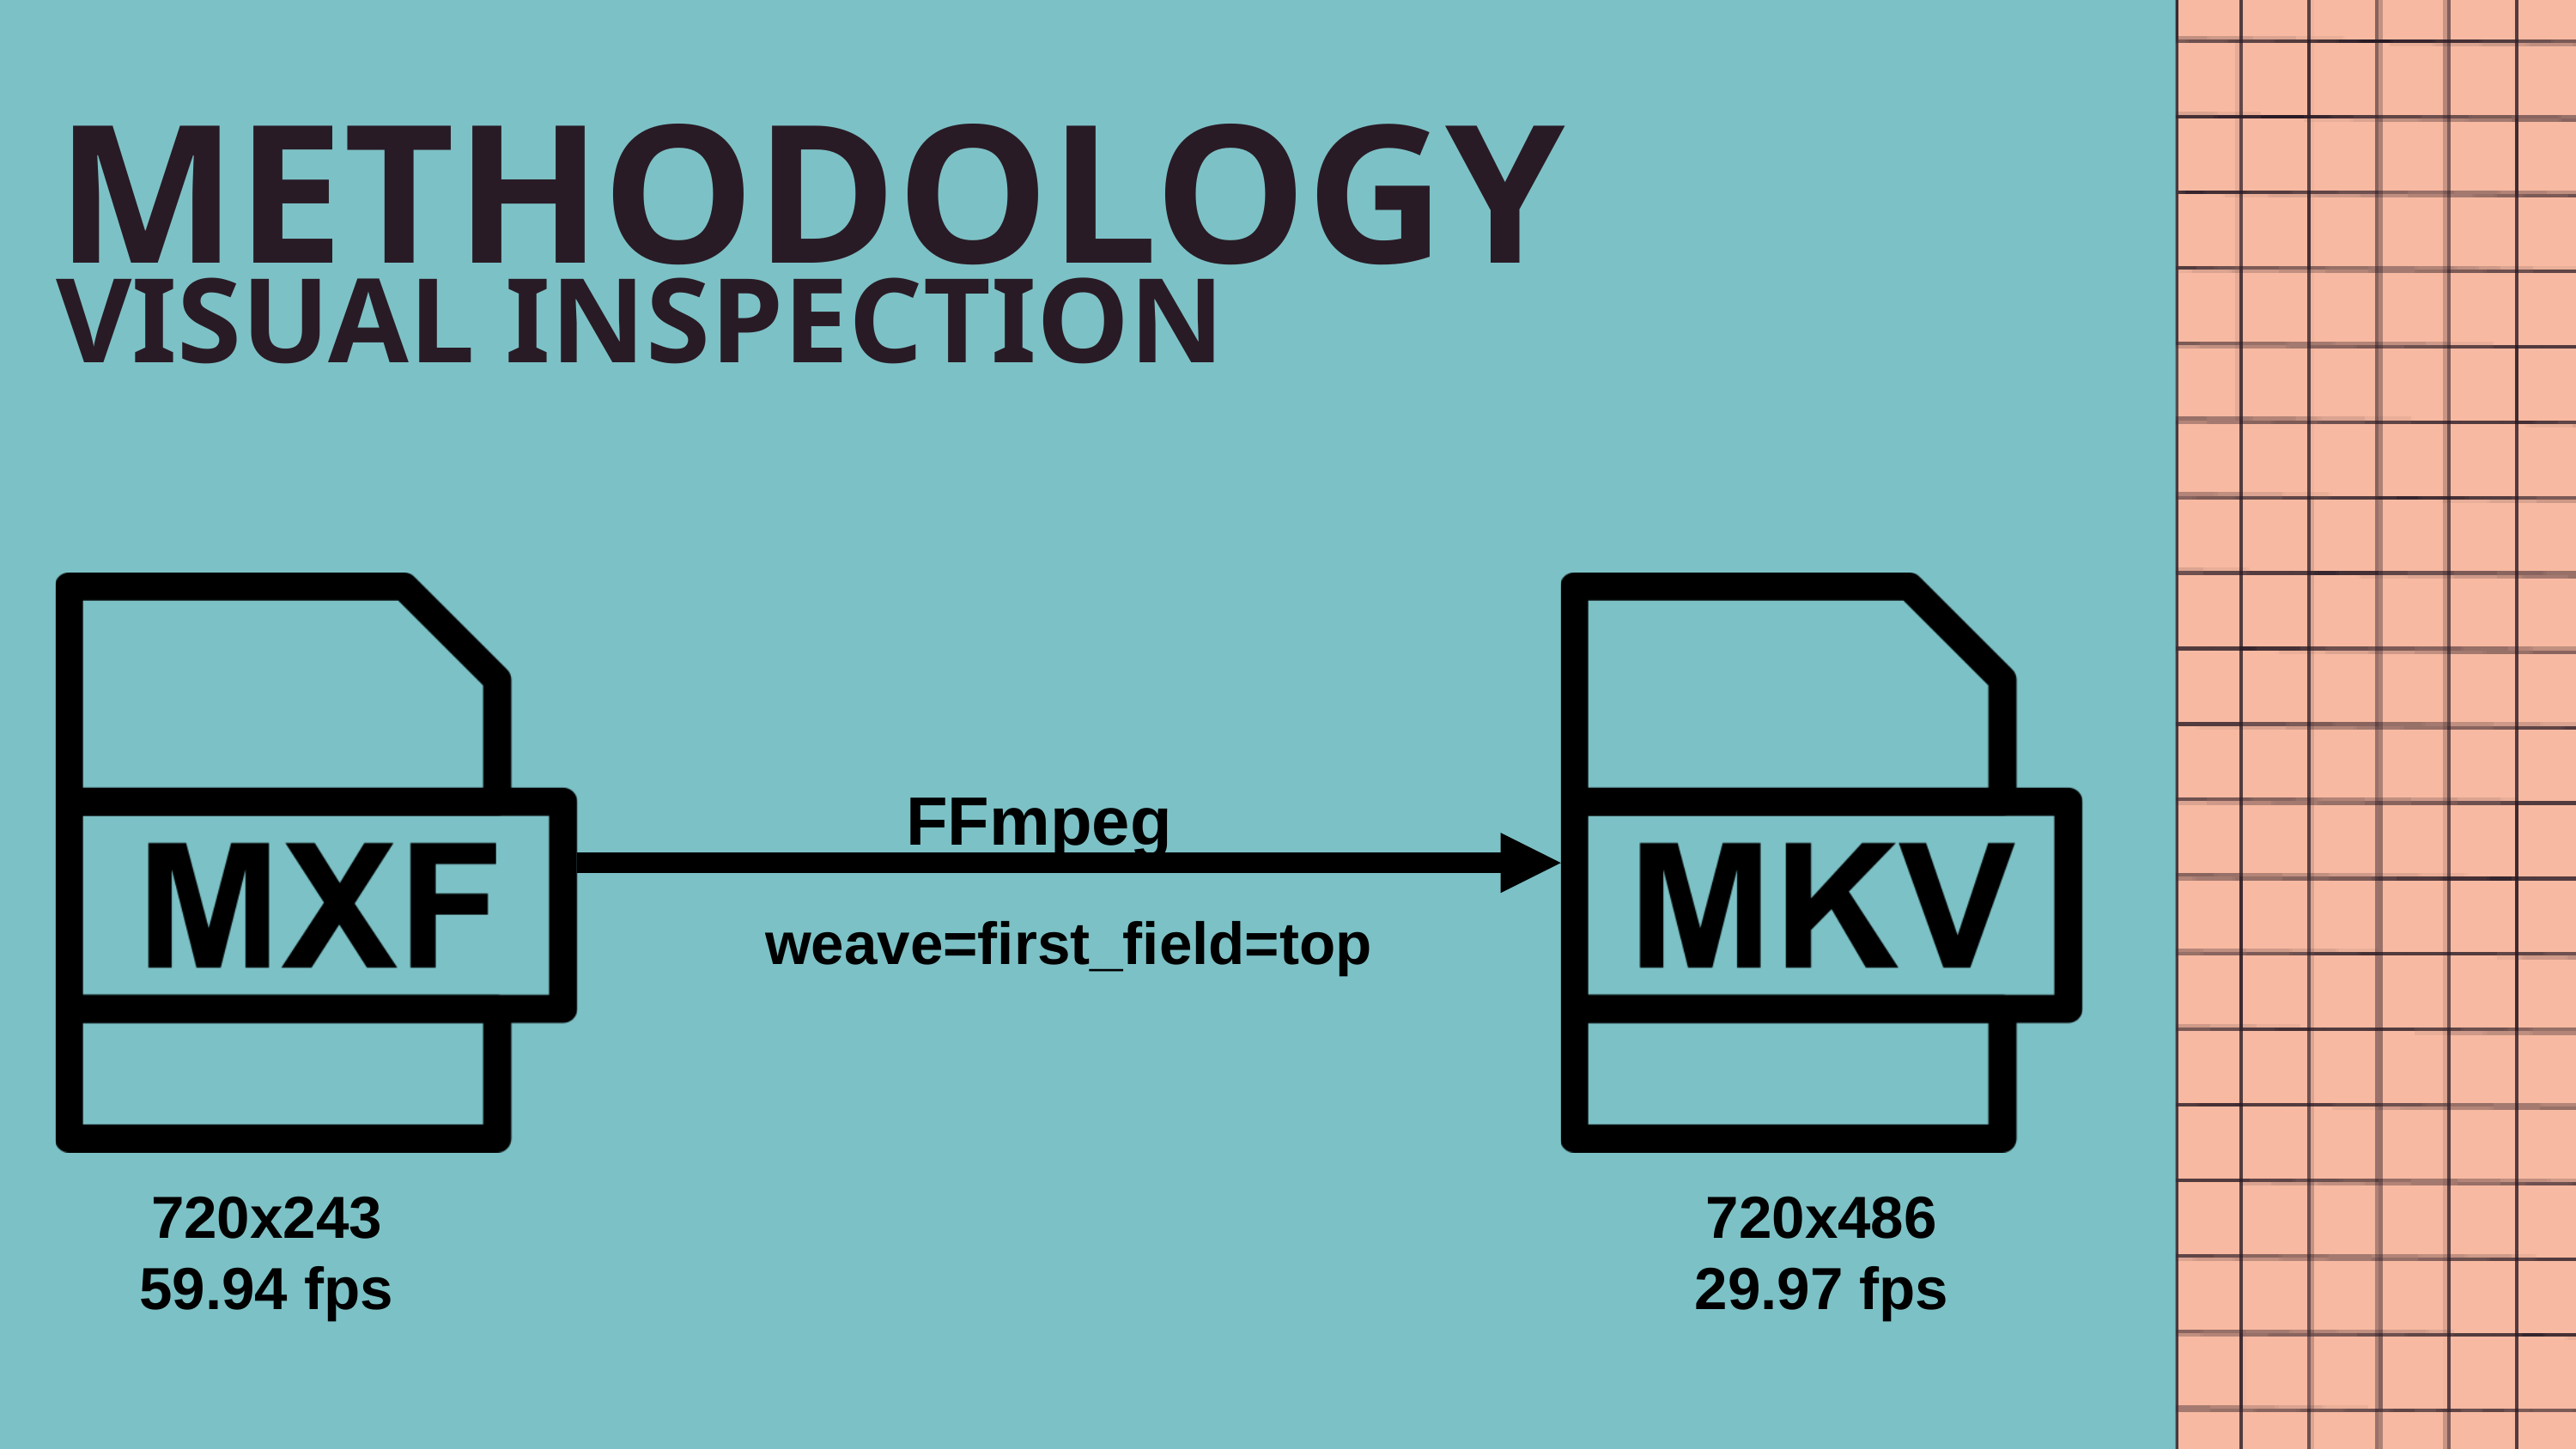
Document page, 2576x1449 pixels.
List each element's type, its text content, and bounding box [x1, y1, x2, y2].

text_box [687, 872, 1451, 979]
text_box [101, 1152, 433, 1319]
text_box [2175, 0, 2576, 1449]
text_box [1656, 1152, 1987, 1319]
text_box [55, 573, 578, 1153]
text_box VISUAL INSPECTION [55, 254, 1364, 391]
text_box [1560, 573, 2083, 1153]
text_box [896, 743, 1182, 864]
text_box METHODOLOGY [55, 87, 1961, 308]
